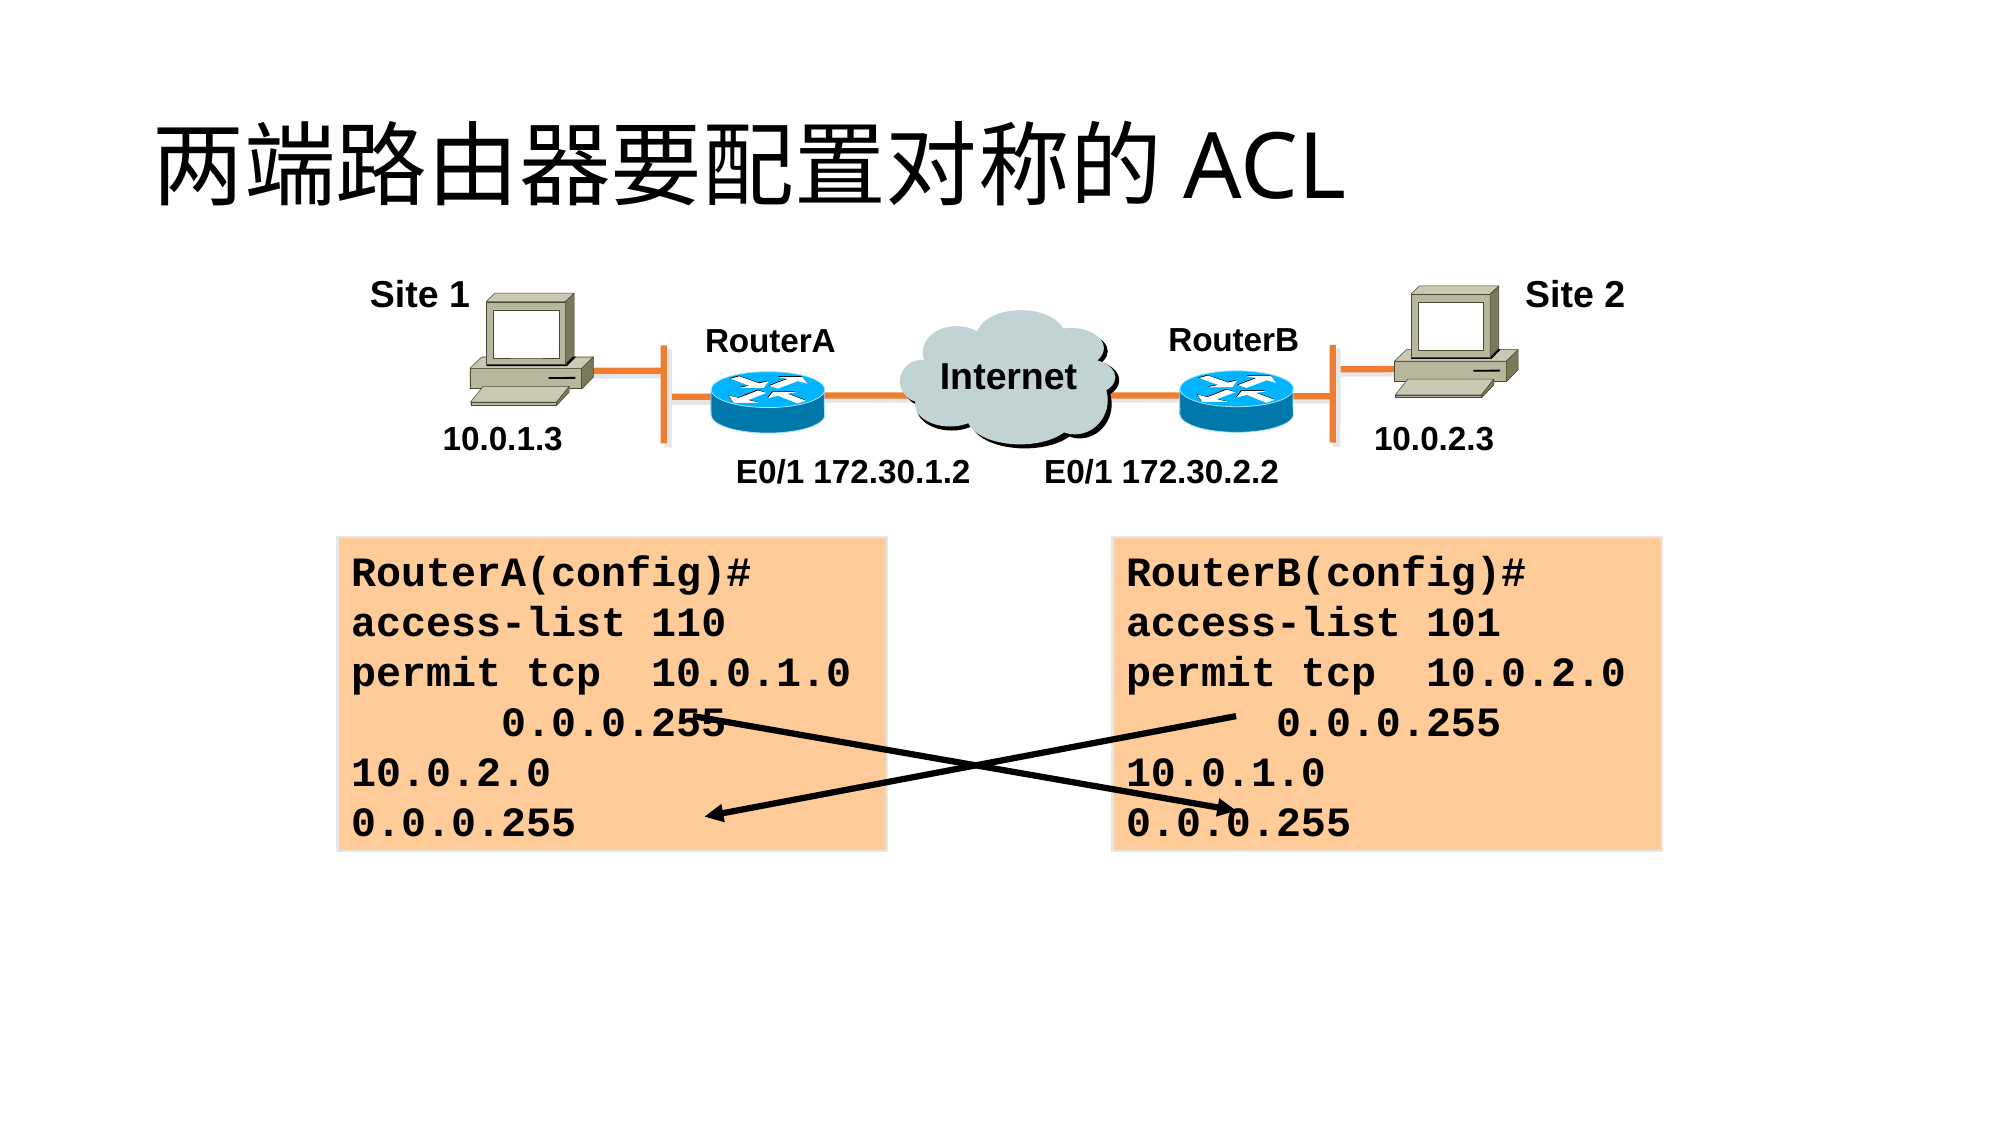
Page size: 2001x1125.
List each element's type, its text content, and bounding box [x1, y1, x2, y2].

title 两端路由器要配置对称的ACL [137, 59, 1863, 278]
text_box RouterB(config)# access-list 101 permit tcp 10.0.2.0 0.0.0.255 10.0.1.0 0.0.0.255 [1112, 537, 1663, 852]
text_box RouterA(config)# access-list 110 permit tcp 10.0.1.0 0.0.0.255 10.0.2.0 0.0.0.255 [337, 537, 888, 852]
text_box [704, 765, 973, 821]
text_box [692, 715, 1237, 815]
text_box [354, 262, 1641, 498]
